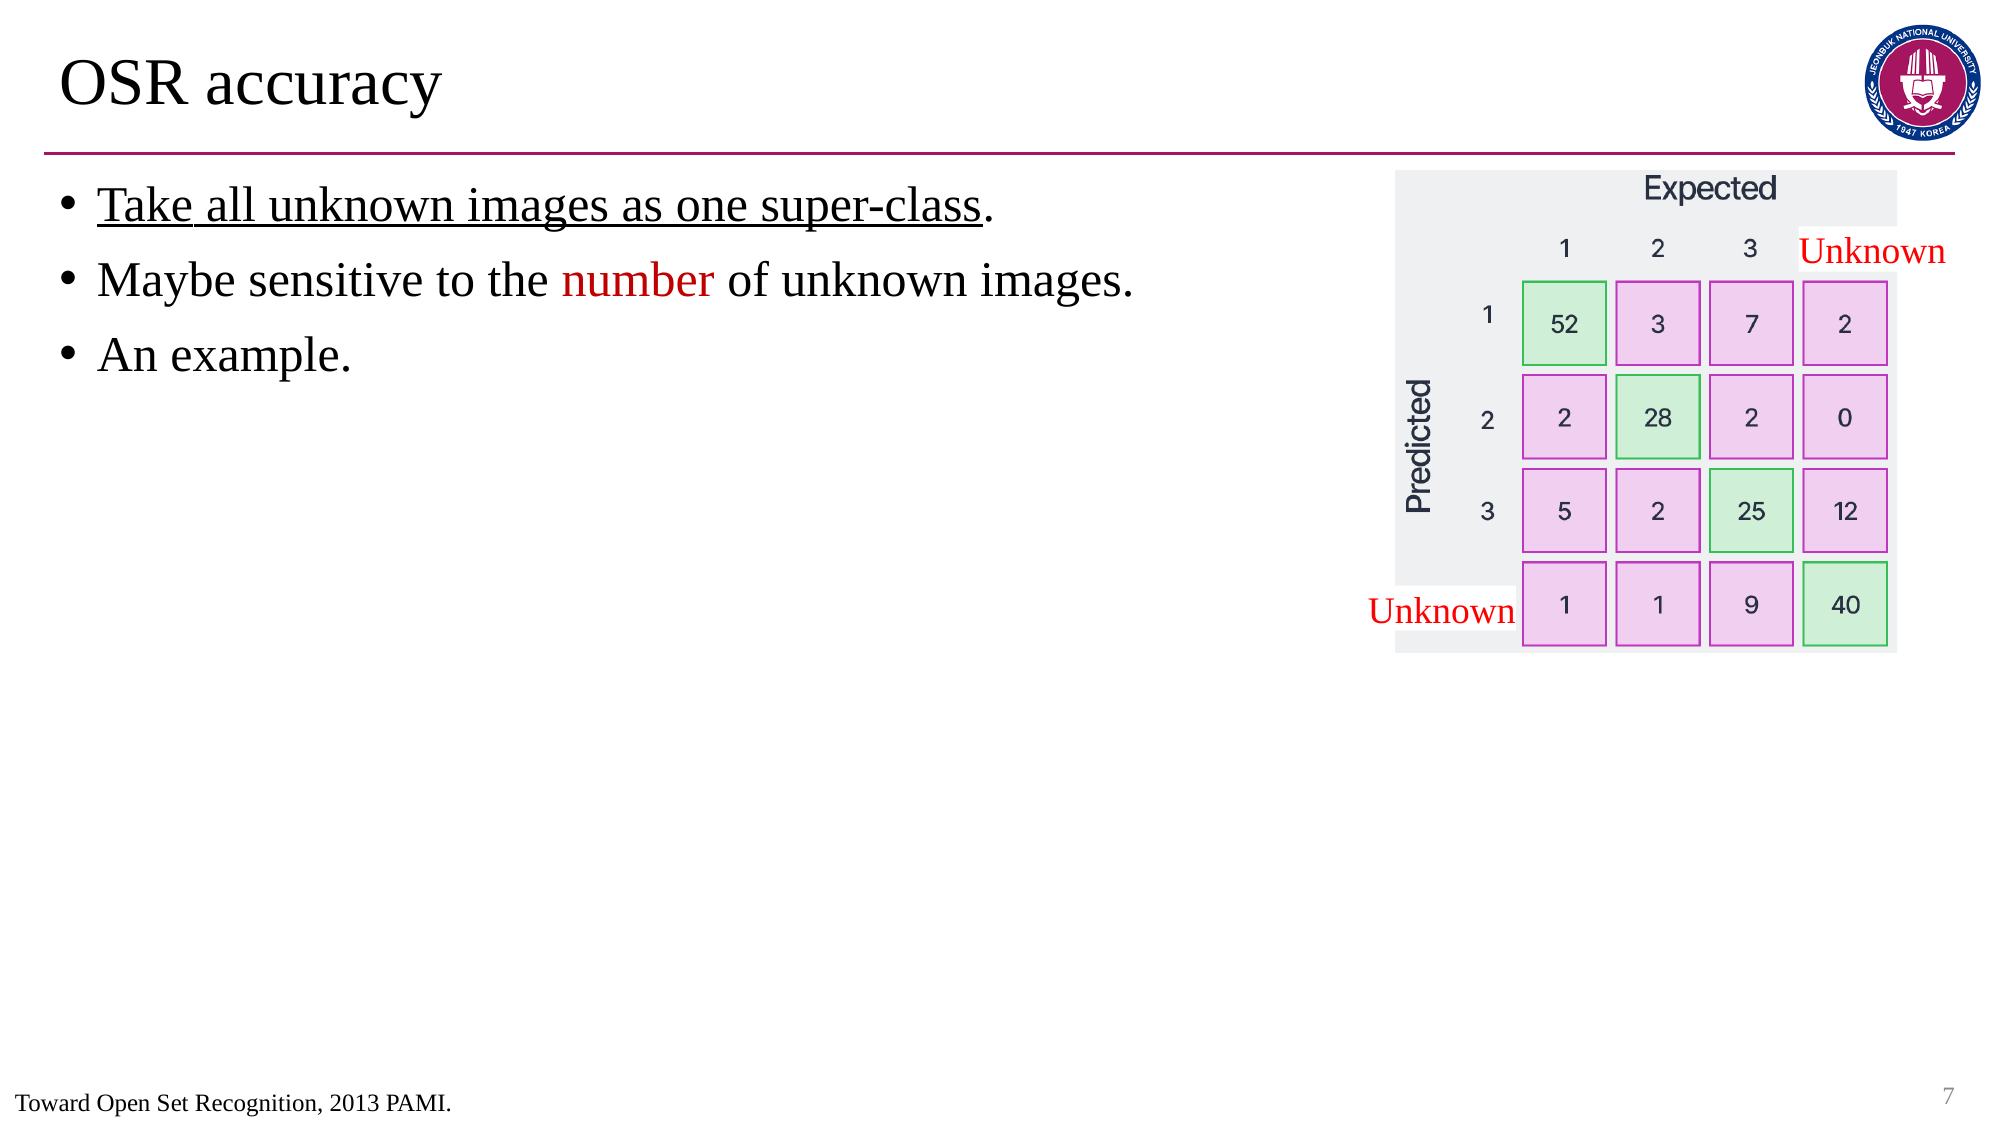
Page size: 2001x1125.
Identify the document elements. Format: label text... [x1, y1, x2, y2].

list Take all unknown images as one super-class. Maybe sensitive to the number of unknown images. An example. [44, 170, 1324, 766]
text_box Unknown [1368, 585, 1394, 631]
slide_number 7 [1897, 1065, 2000, 1125]
title OSR accuracy [44, 30, 1841, 136]
text_box Unknown [1898, 226, 1947, 272]
picture [1394, 170, 1898, 653]
text_box Toward Open Set Recognition, 2013 PAMI. [0, 1079, 1912, 1125]
picture [1863, 23, 1982, 142]
